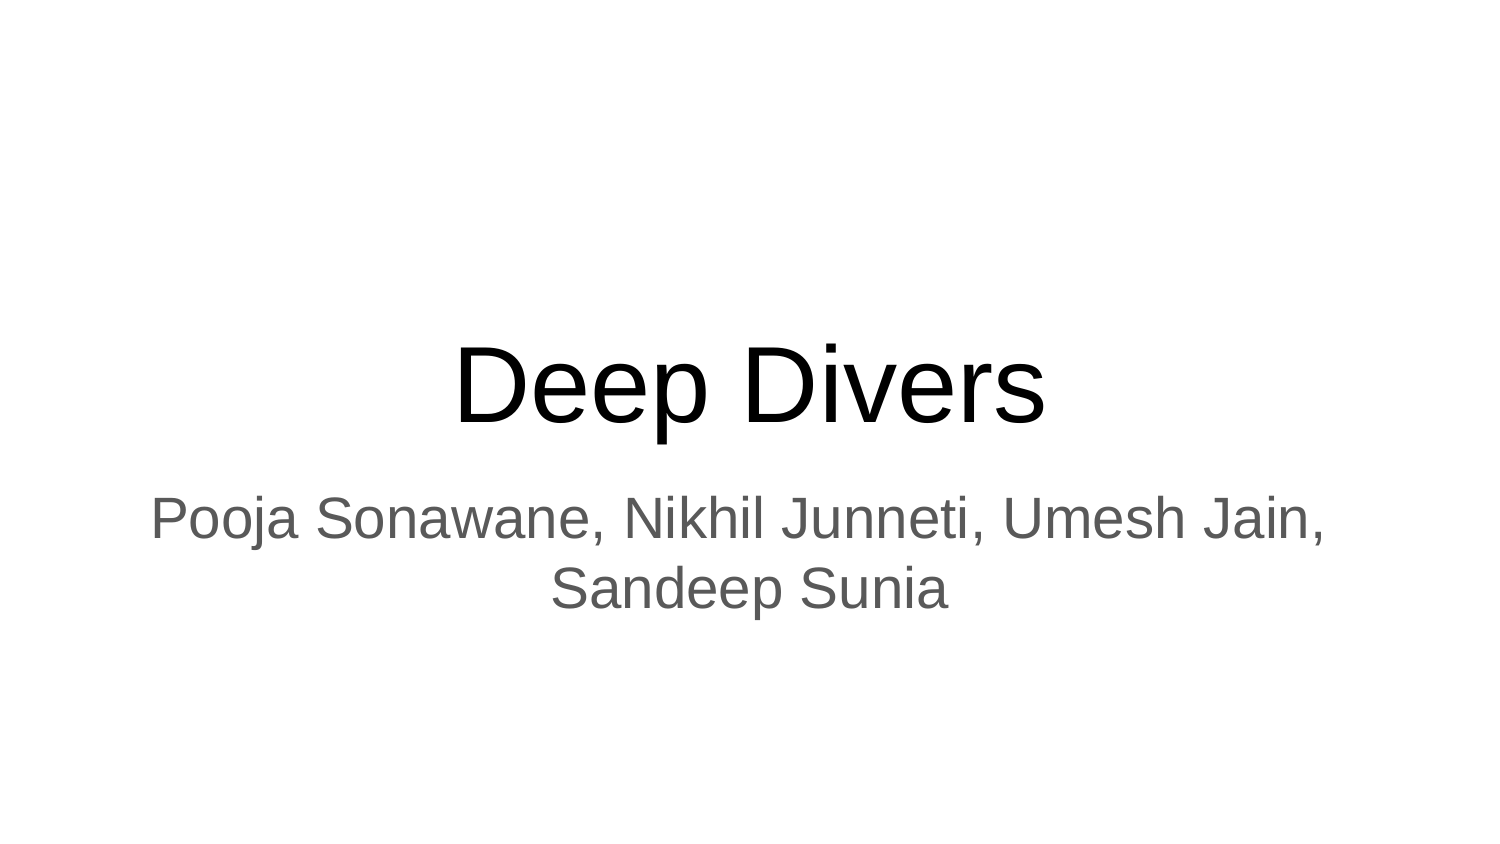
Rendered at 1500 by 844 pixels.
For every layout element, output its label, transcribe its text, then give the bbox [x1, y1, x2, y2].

subtitle Pooja Sonawane, Nikhil Junneti, Umesh Jain, Sandeep Sunia [51, 464, 1449, 595]
title Deep Divers [51, 122, 1449, 459]
